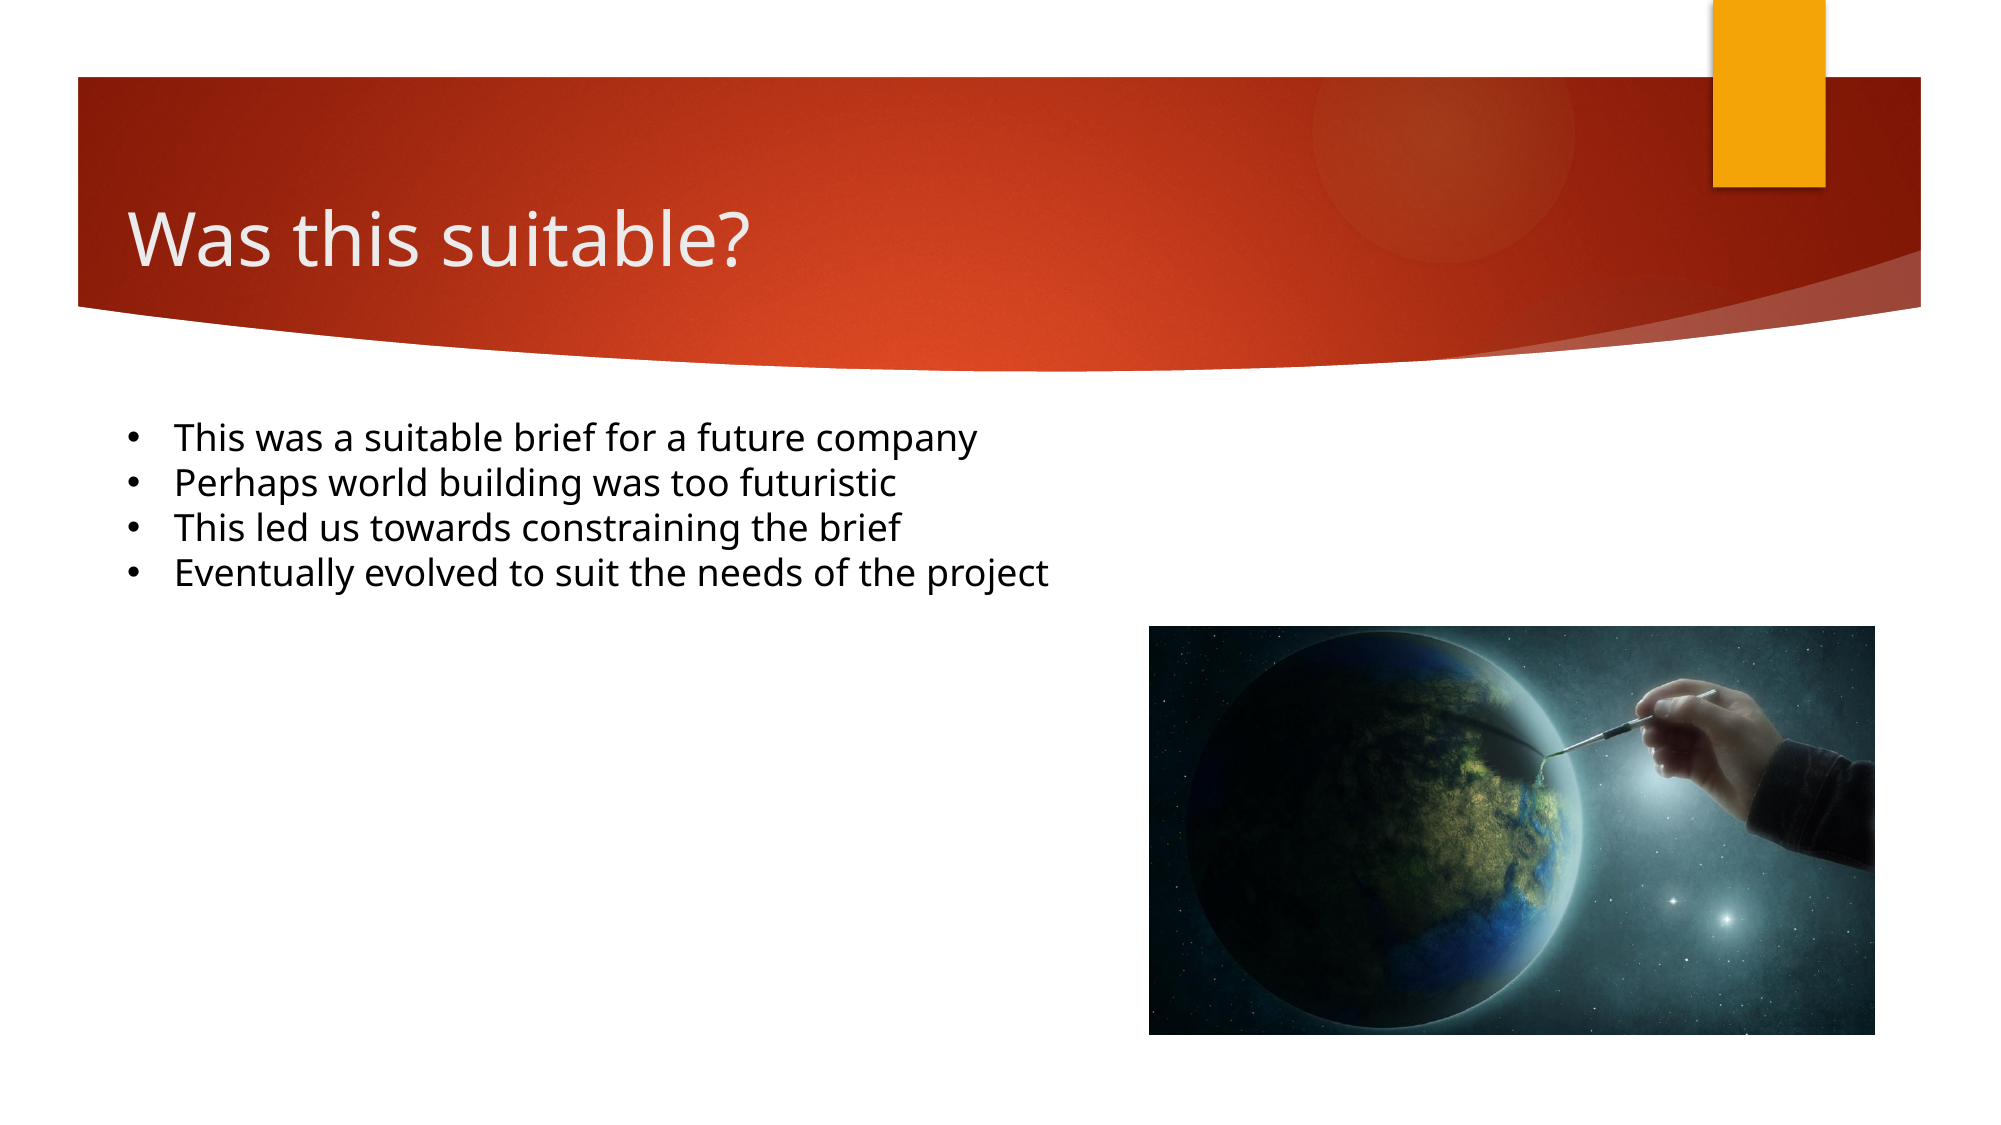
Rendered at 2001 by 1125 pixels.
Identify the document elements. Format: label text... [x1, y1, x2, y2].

picture [1149, 626, 1875, 1035]
title Was this suitable? [112, 112, 1513, 360]
text_box This was a suitable brief for a future company Perhaps world building was too futuristic This led us towards constraining the brief Eventually evolved to suit the needs of the project [112, 406, 1513, 647]
